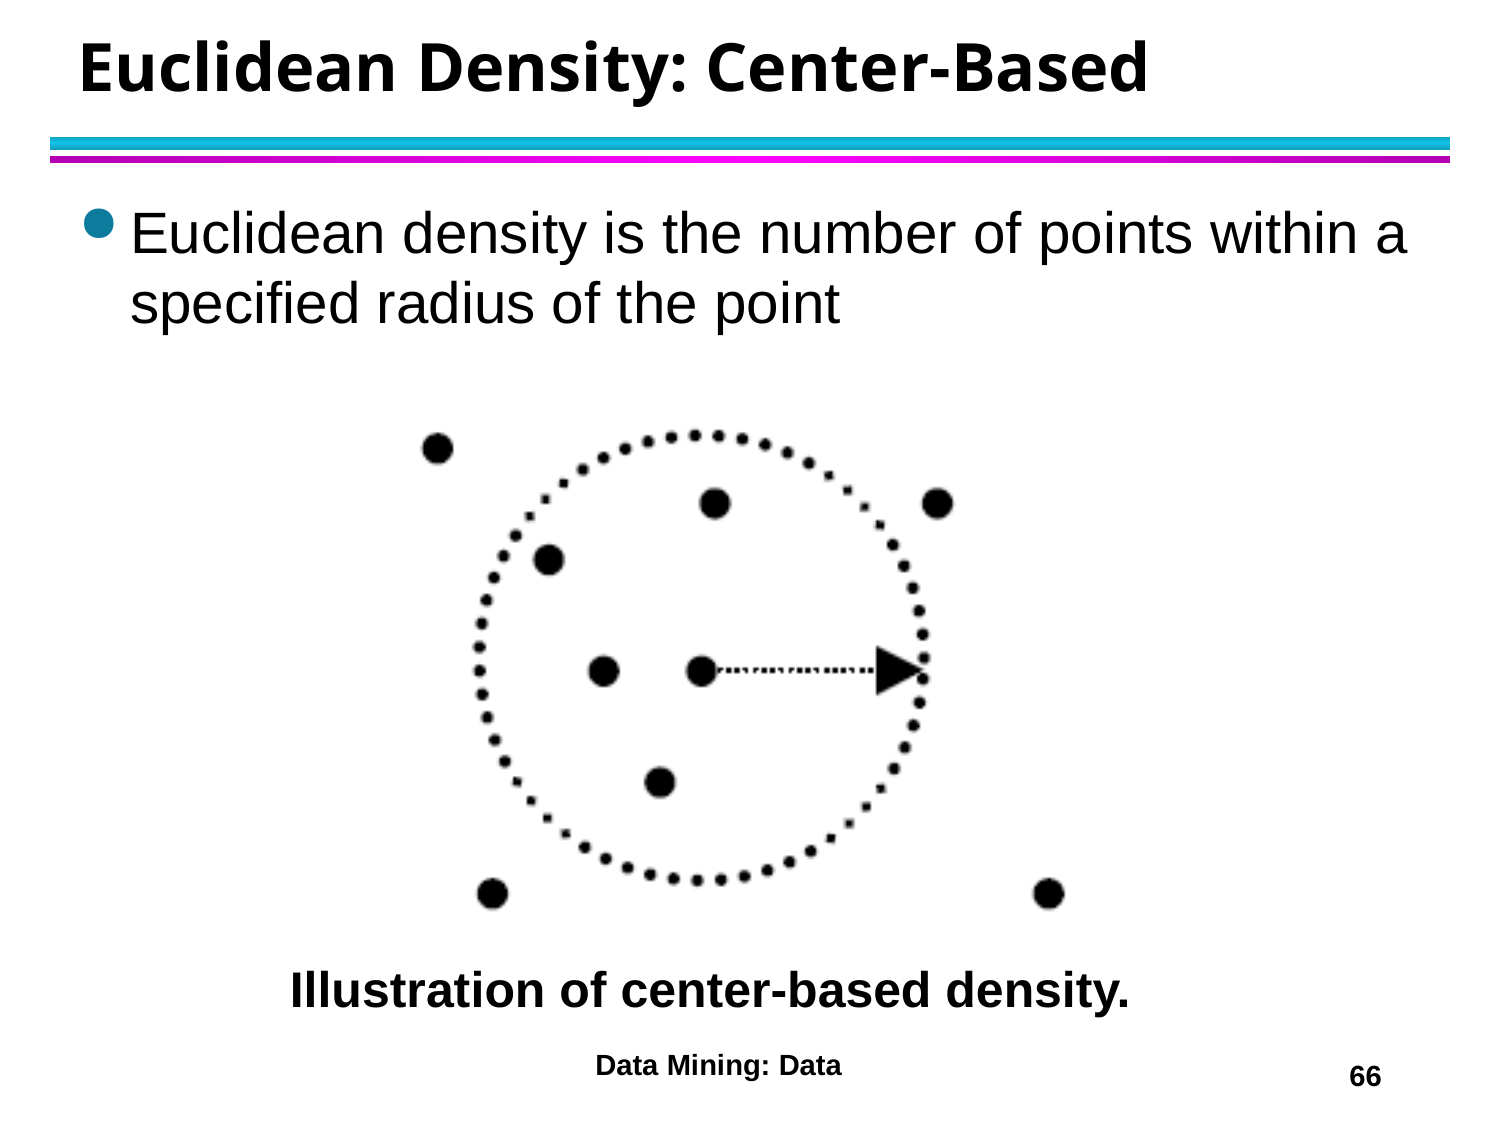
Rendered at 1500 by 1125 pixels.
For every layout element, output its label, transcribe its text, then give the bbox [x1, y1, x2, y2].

list Euclidean density is the number of points within a specified radius of the point [67, 187, 1432, 1038]
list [162, 349, 1270, 950]
title Euclidean Density: Center-Based [62, 24, 1421, 113]
text_box Illustration of center-based density. [274, 949, 1413, 1025]
